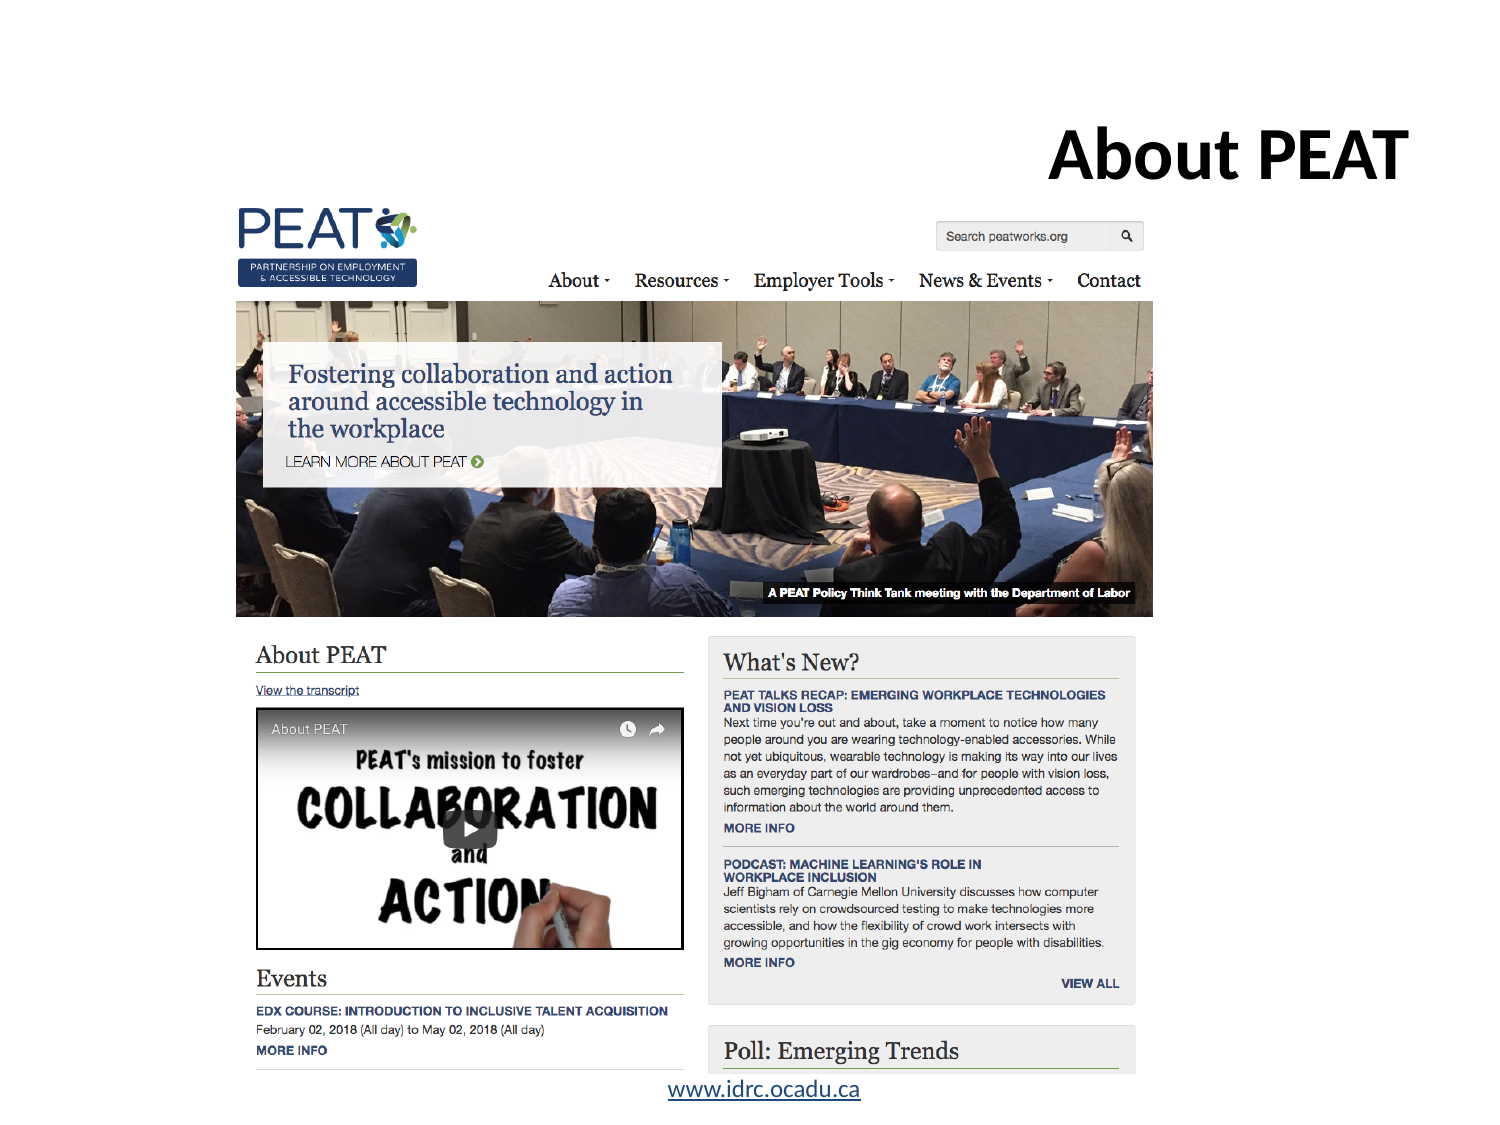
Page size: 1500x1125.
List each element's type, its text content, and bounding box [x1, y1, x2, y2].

picture [207, 196, 1156, 1074]
title About PEAT [75, 55, 1425, 244]
